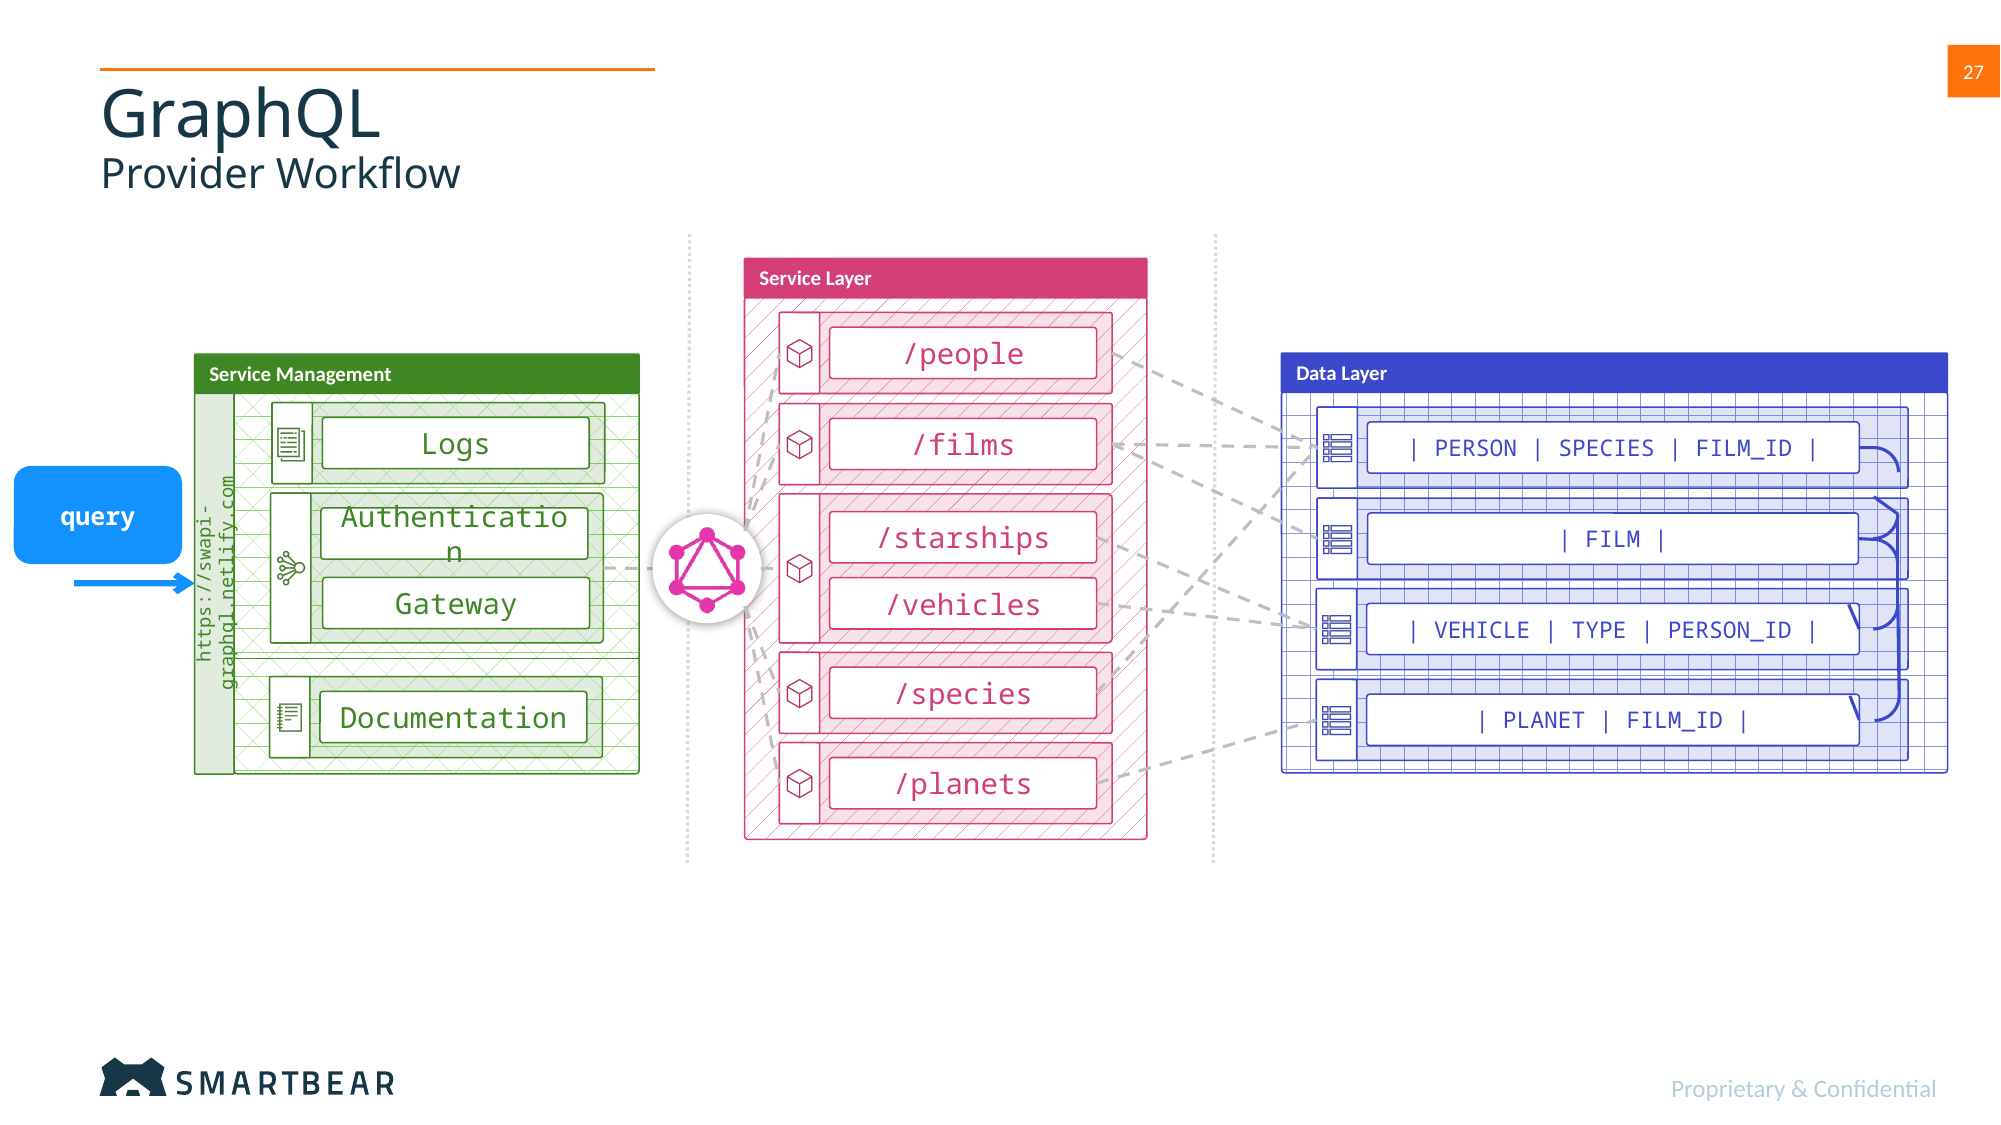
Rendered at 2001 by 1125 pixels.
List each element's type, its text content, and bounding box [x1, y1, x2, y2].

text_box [1281, 351, 1948, 773]
text_box [235, 394, 641, 775]
text_box [268, 675, 311, 759]
text_box [236, 353, 641, 395]
picture [661, 521, 753, 618]
title GraphQL Provider Workflow [100, 82, 962, 196]
text_box [652, 539, 661, 598]
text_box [270, 493, 604, 643]
picture [273, 550, 309, 586]
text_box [1111, 352, 1318, 444]
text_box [744, 606, 780, 784]
text_box https://swapi-graphql.netlify.com [193, 391, 236, 776]
text_box Proprietary & Confidential [1397, 1065, 1953, 1125]
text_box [1096, 447, 1318, 693]
picture [274, 702, 305, 733]
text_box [744, 352, 780, 531]
text_box [690, 618, 731, 624]
text_box Documentation [318, 690, 588, 744]
text_box Service Management [194, 352, 443, 393]
picture [273, 427, 309, 462]
text_box query [13, 465, 183, 565]
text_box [272, 402, 605, 484]
text_box [310, 675, 604, 759]
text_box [744, 257, 1147, 840]
text_box [690, 514, 734, 521]
slide_number 27 [1947, 44, 2000, 98]
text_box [1096, 719, 1317, 784]
